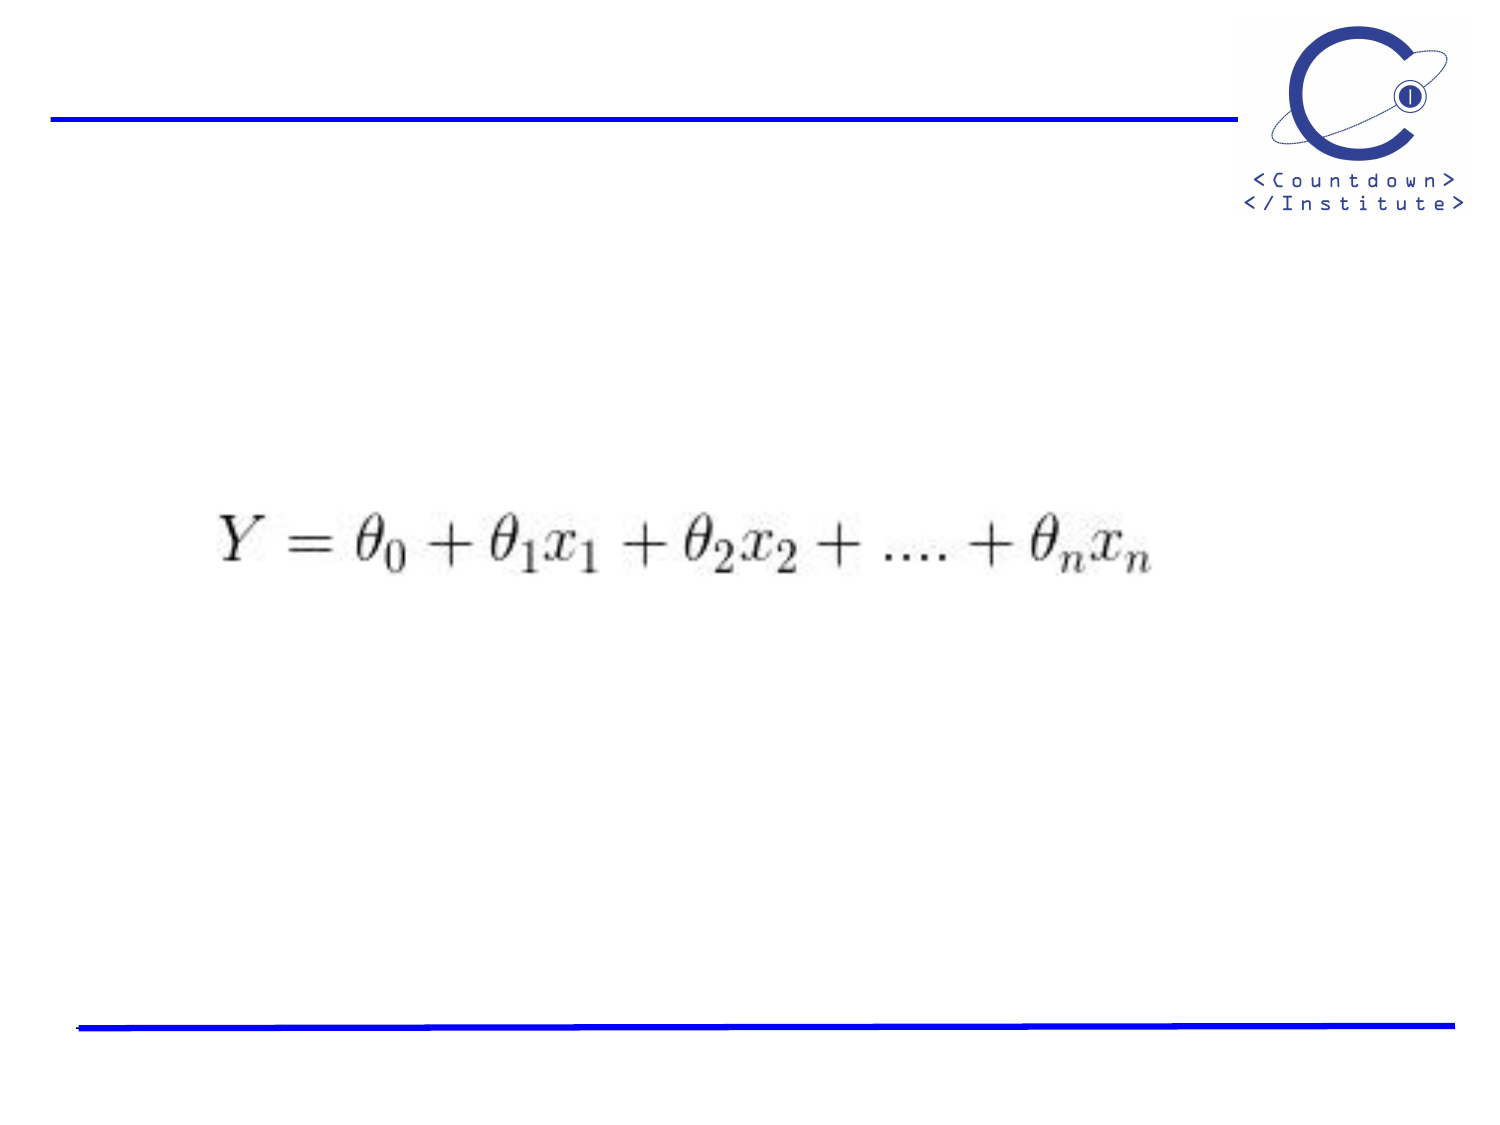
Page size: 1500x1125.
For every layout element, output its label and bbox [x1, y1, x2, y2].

picture [1238, 17, 1471, 217]
picture [212, 492, 1206, 610]
